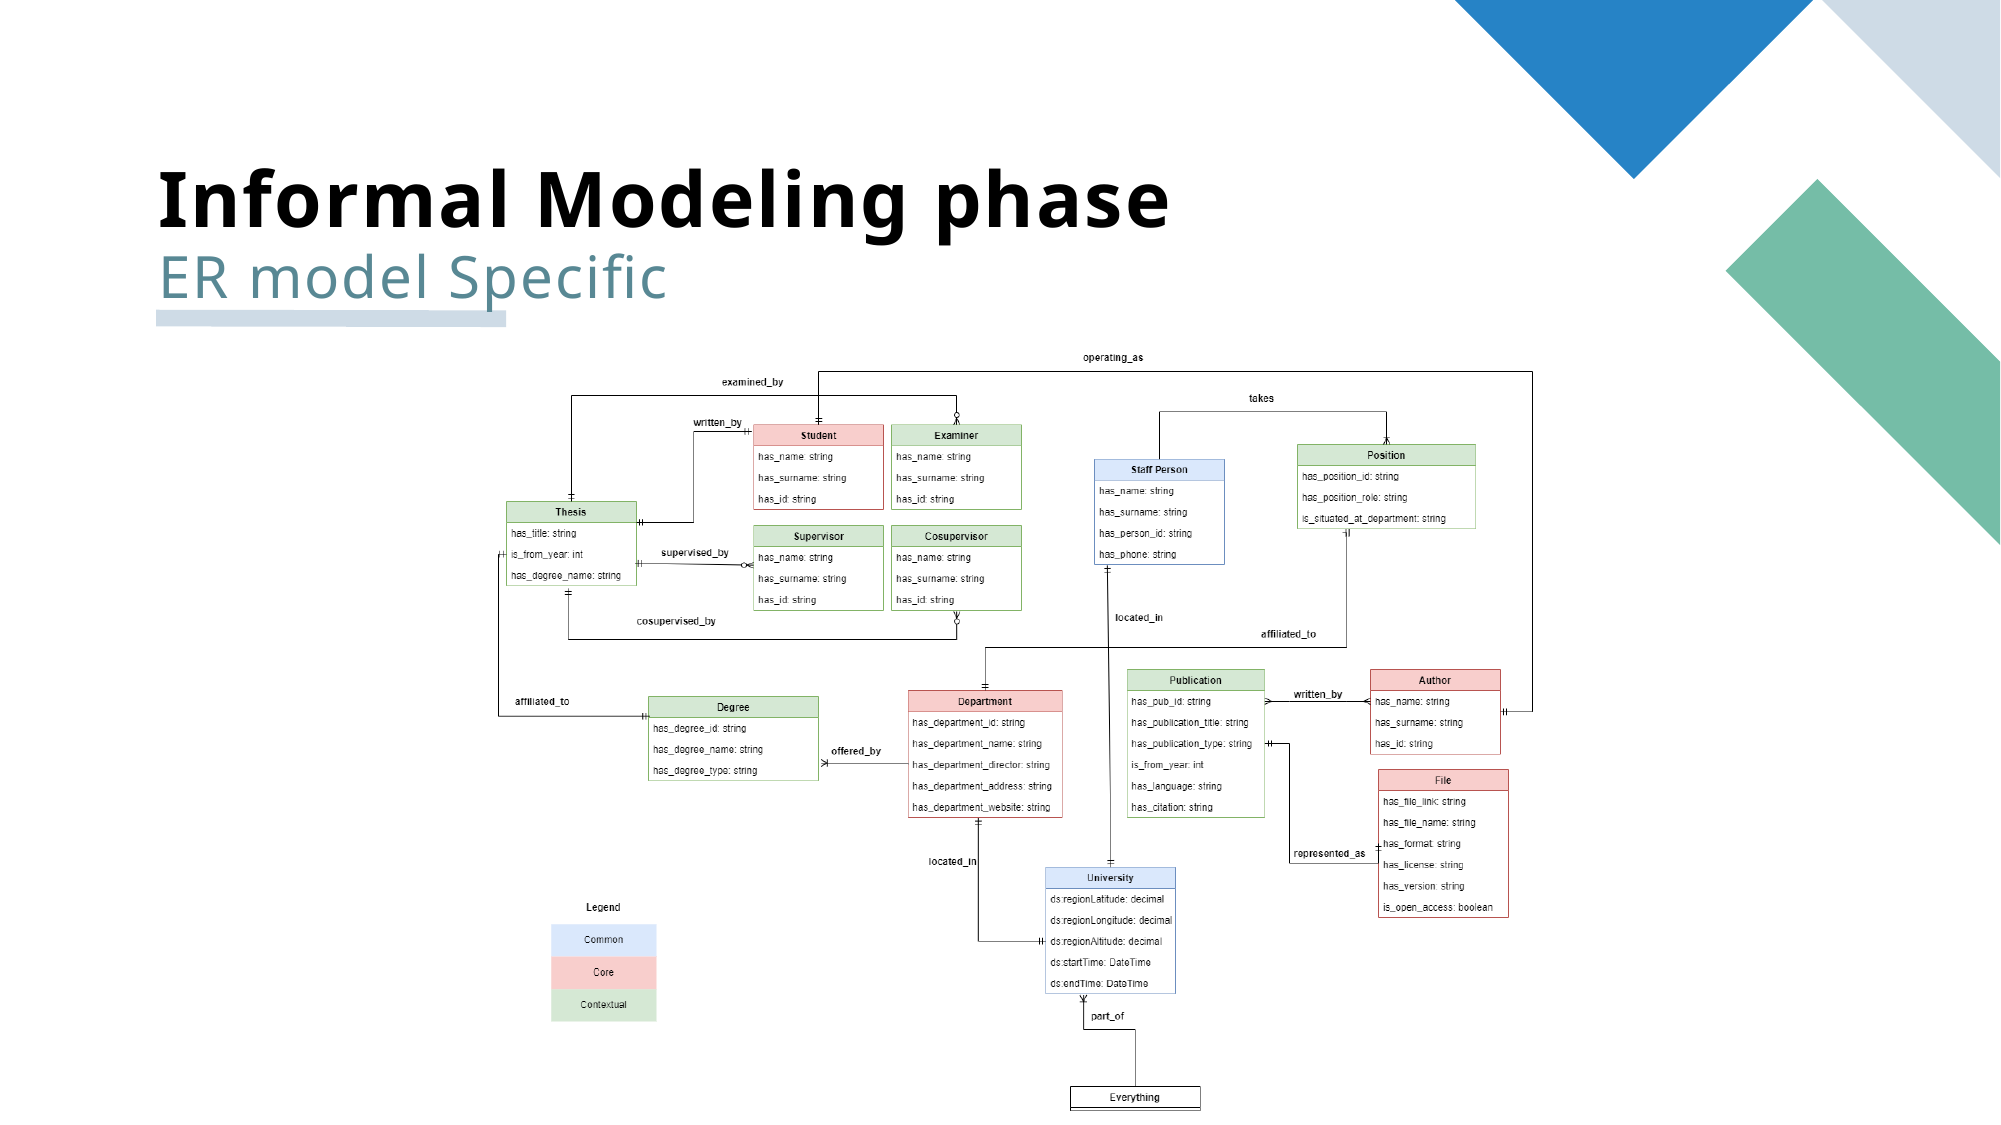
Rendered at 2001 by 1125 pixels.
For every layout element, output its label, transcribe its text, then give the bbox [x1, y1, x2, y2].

title Informal Modeling phase [158, 144, 1212, 210]
text_box ER model Specific [158, 210, 1484, 311]
picture [491, 346, 1540, 1111]
